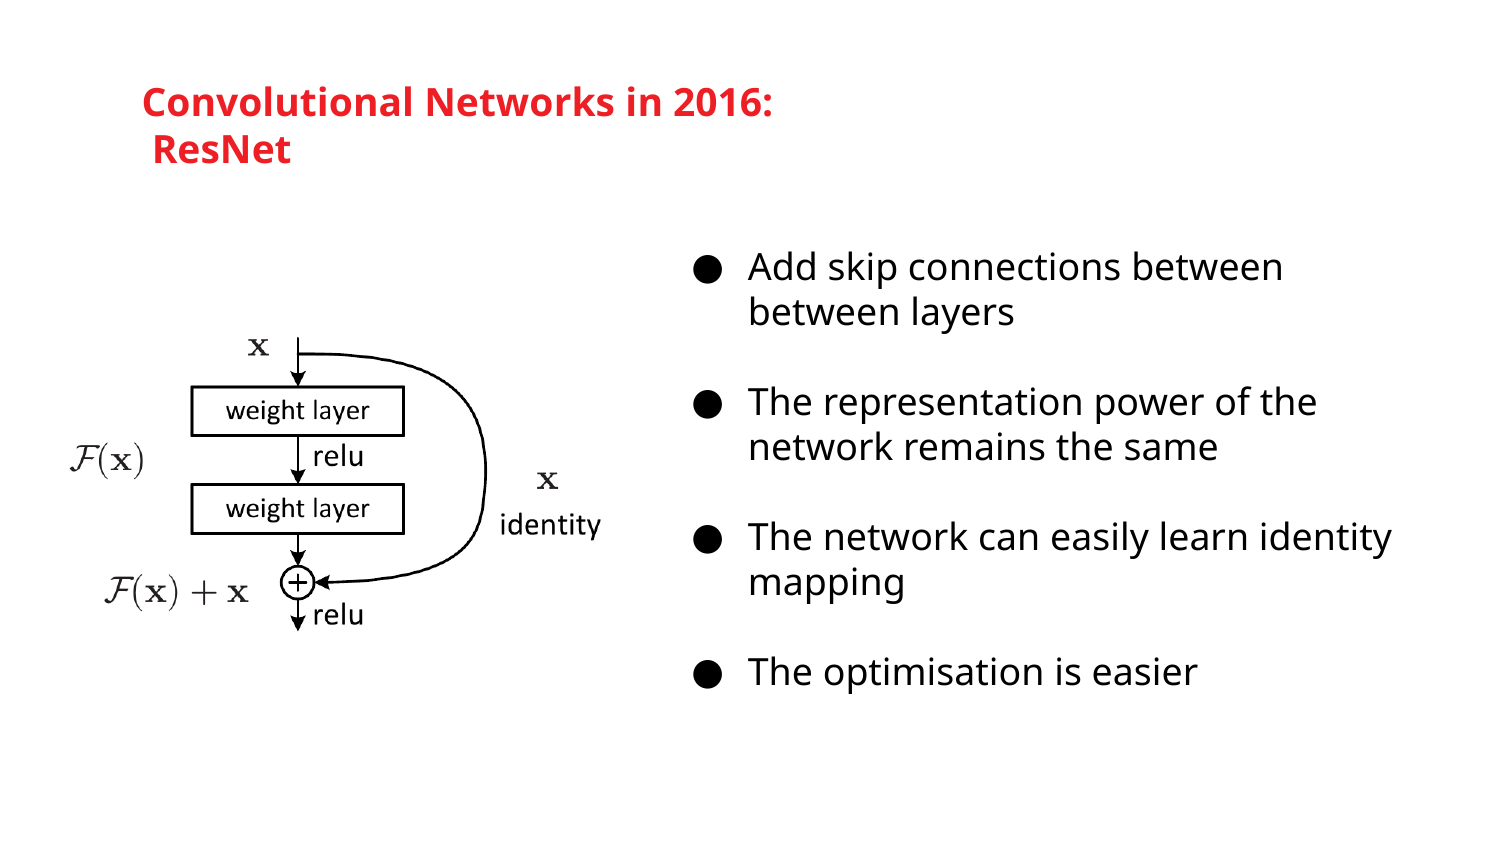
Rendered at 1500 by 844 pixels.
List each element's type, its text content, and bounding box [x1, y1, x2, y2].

picture [24, 314, 633, 633]
text_box Add skip connections between between layers The representation power of the network remains the same The network can easily learn identity mapping The optimisation is easier [657, 227, 1460, 800]
title Convolutional Networks in 2016: ResNet [126, 62, 1318, 187]
